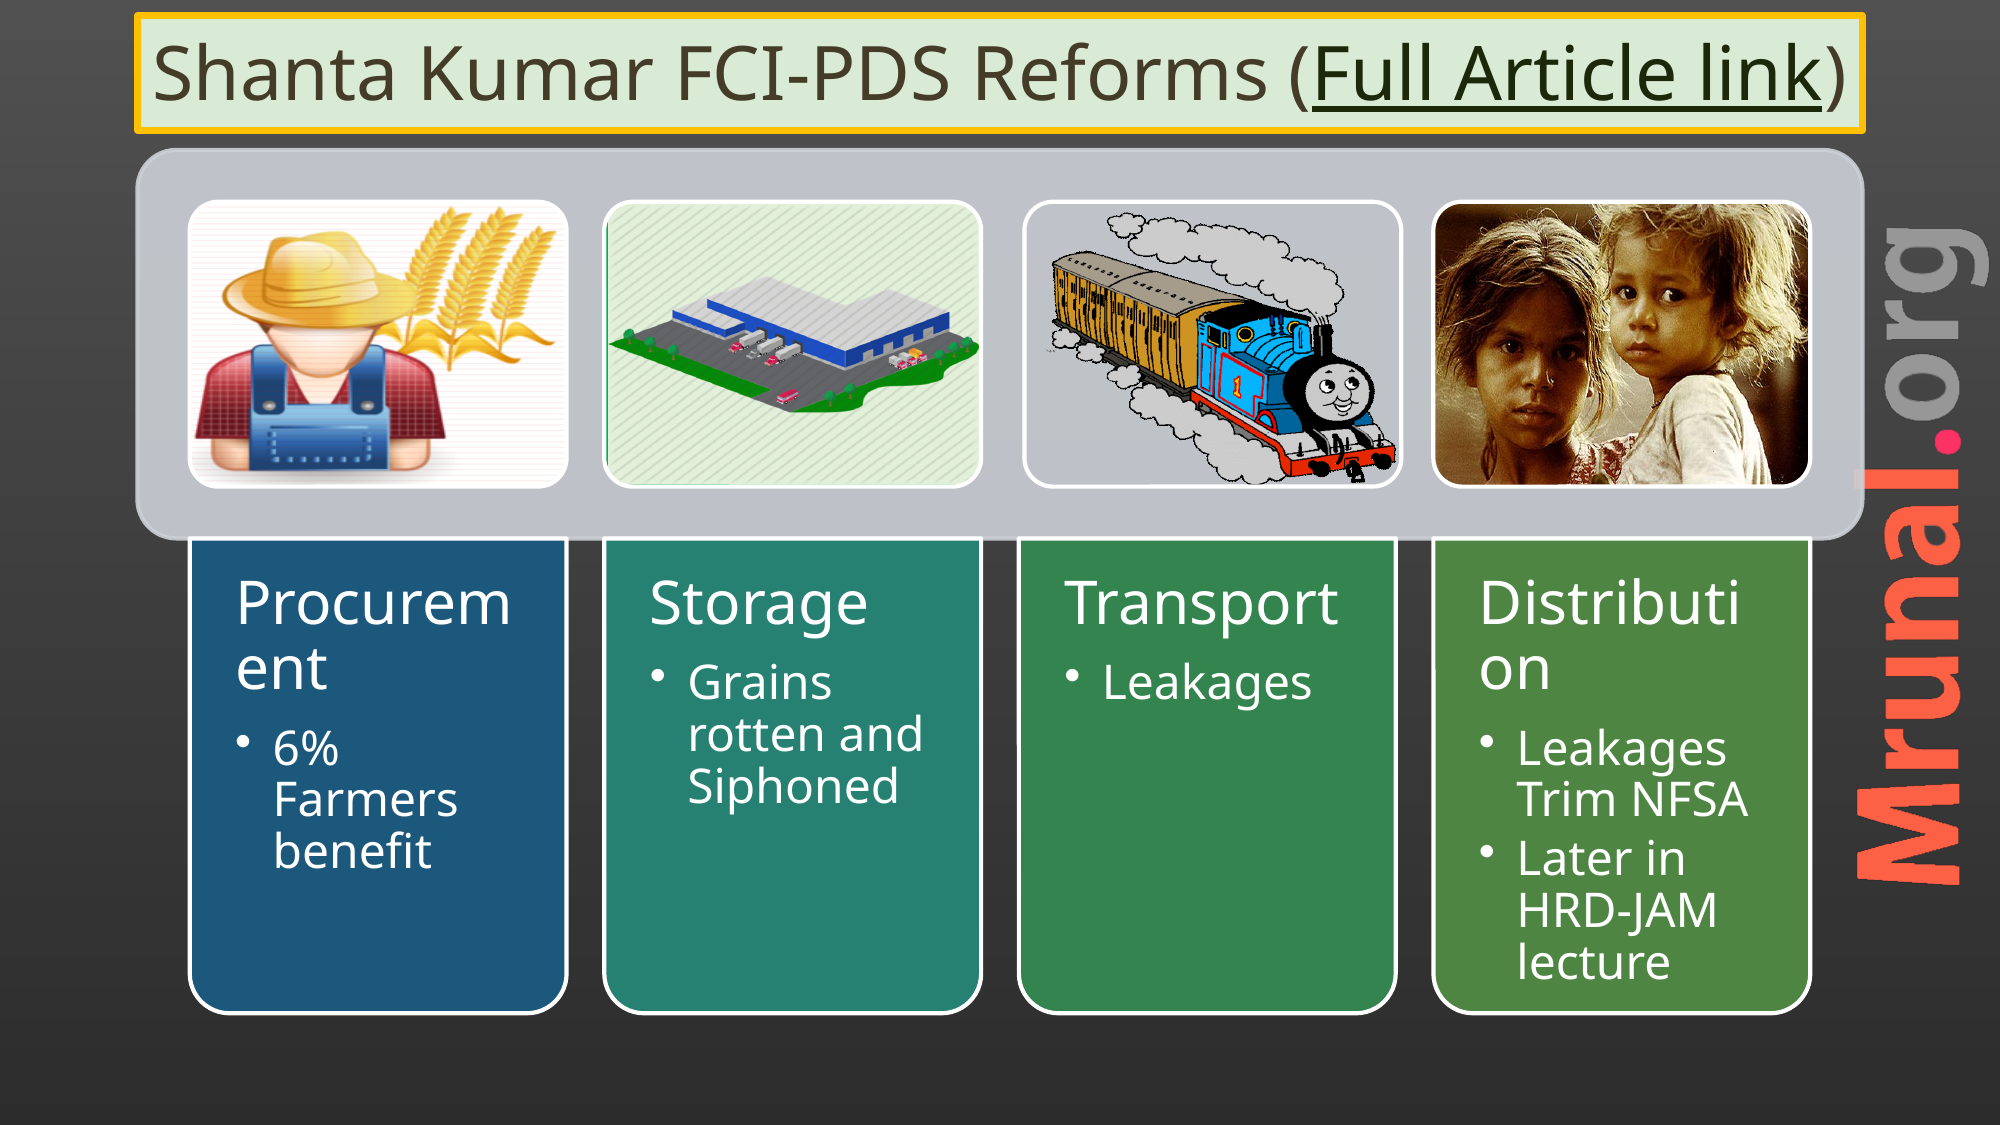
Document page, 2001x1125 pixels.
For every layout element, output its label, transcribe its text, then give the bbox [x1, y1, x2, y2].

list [137, 149, 1863, 1014]
title Shanta Kumar FCI-PDS Reforms (Full Article link) [134, 12, 1866, 134]
picture [1863, 223, 2000, 894]
